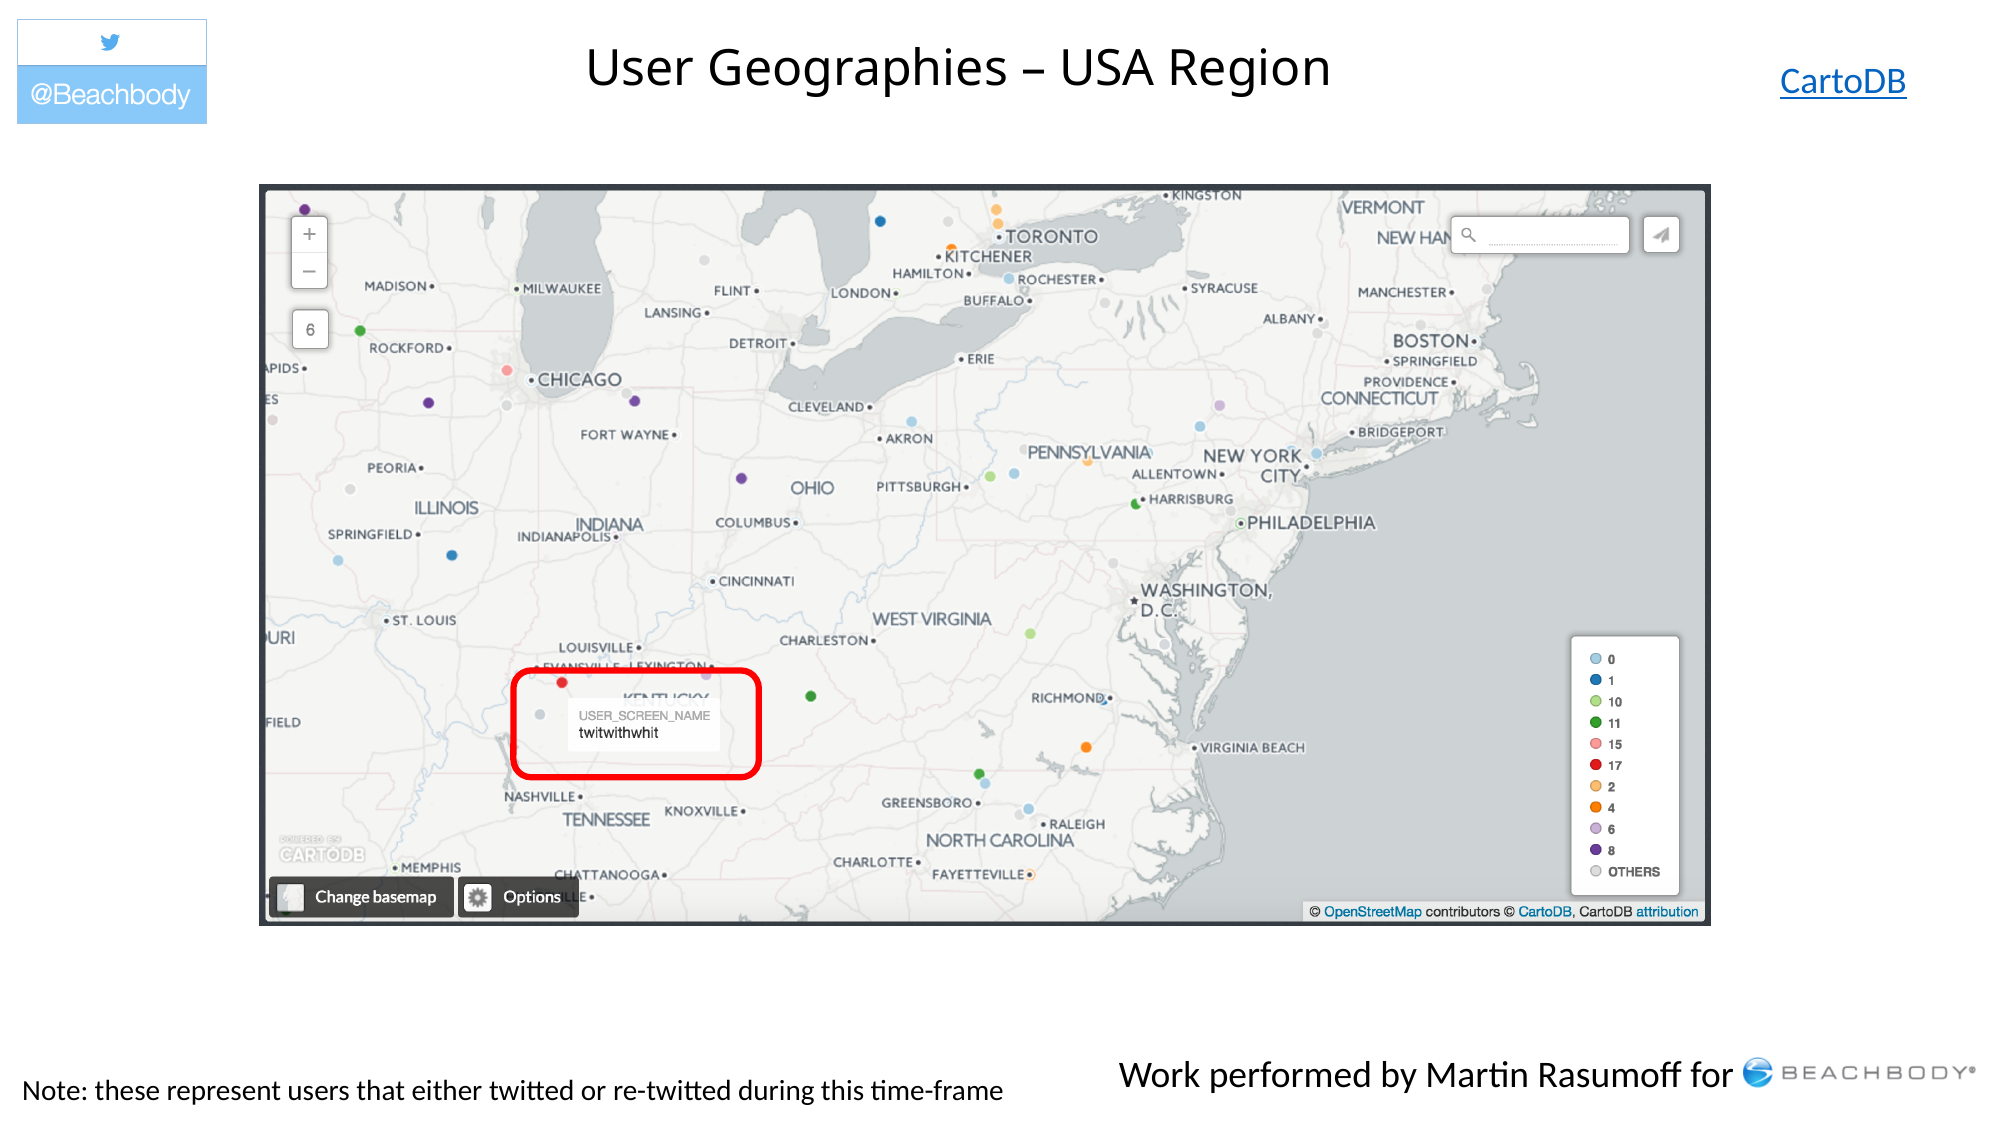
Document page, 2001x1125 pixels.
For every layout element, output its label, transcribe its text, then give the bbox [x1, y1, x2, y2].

title User Geographies – USA Region [206, 14, 1712, 124]
picture [17, 19, 207, 124]
text_box CartoDB [1765, 49, 2000, 109]
picture [259, 184, 1711, 927]
picture [1735, 1052, 1988, 1093]
text_box Note: these represent users that either twitted or re-twitted during this time-frame [7, 1064, 1020, 1115]
